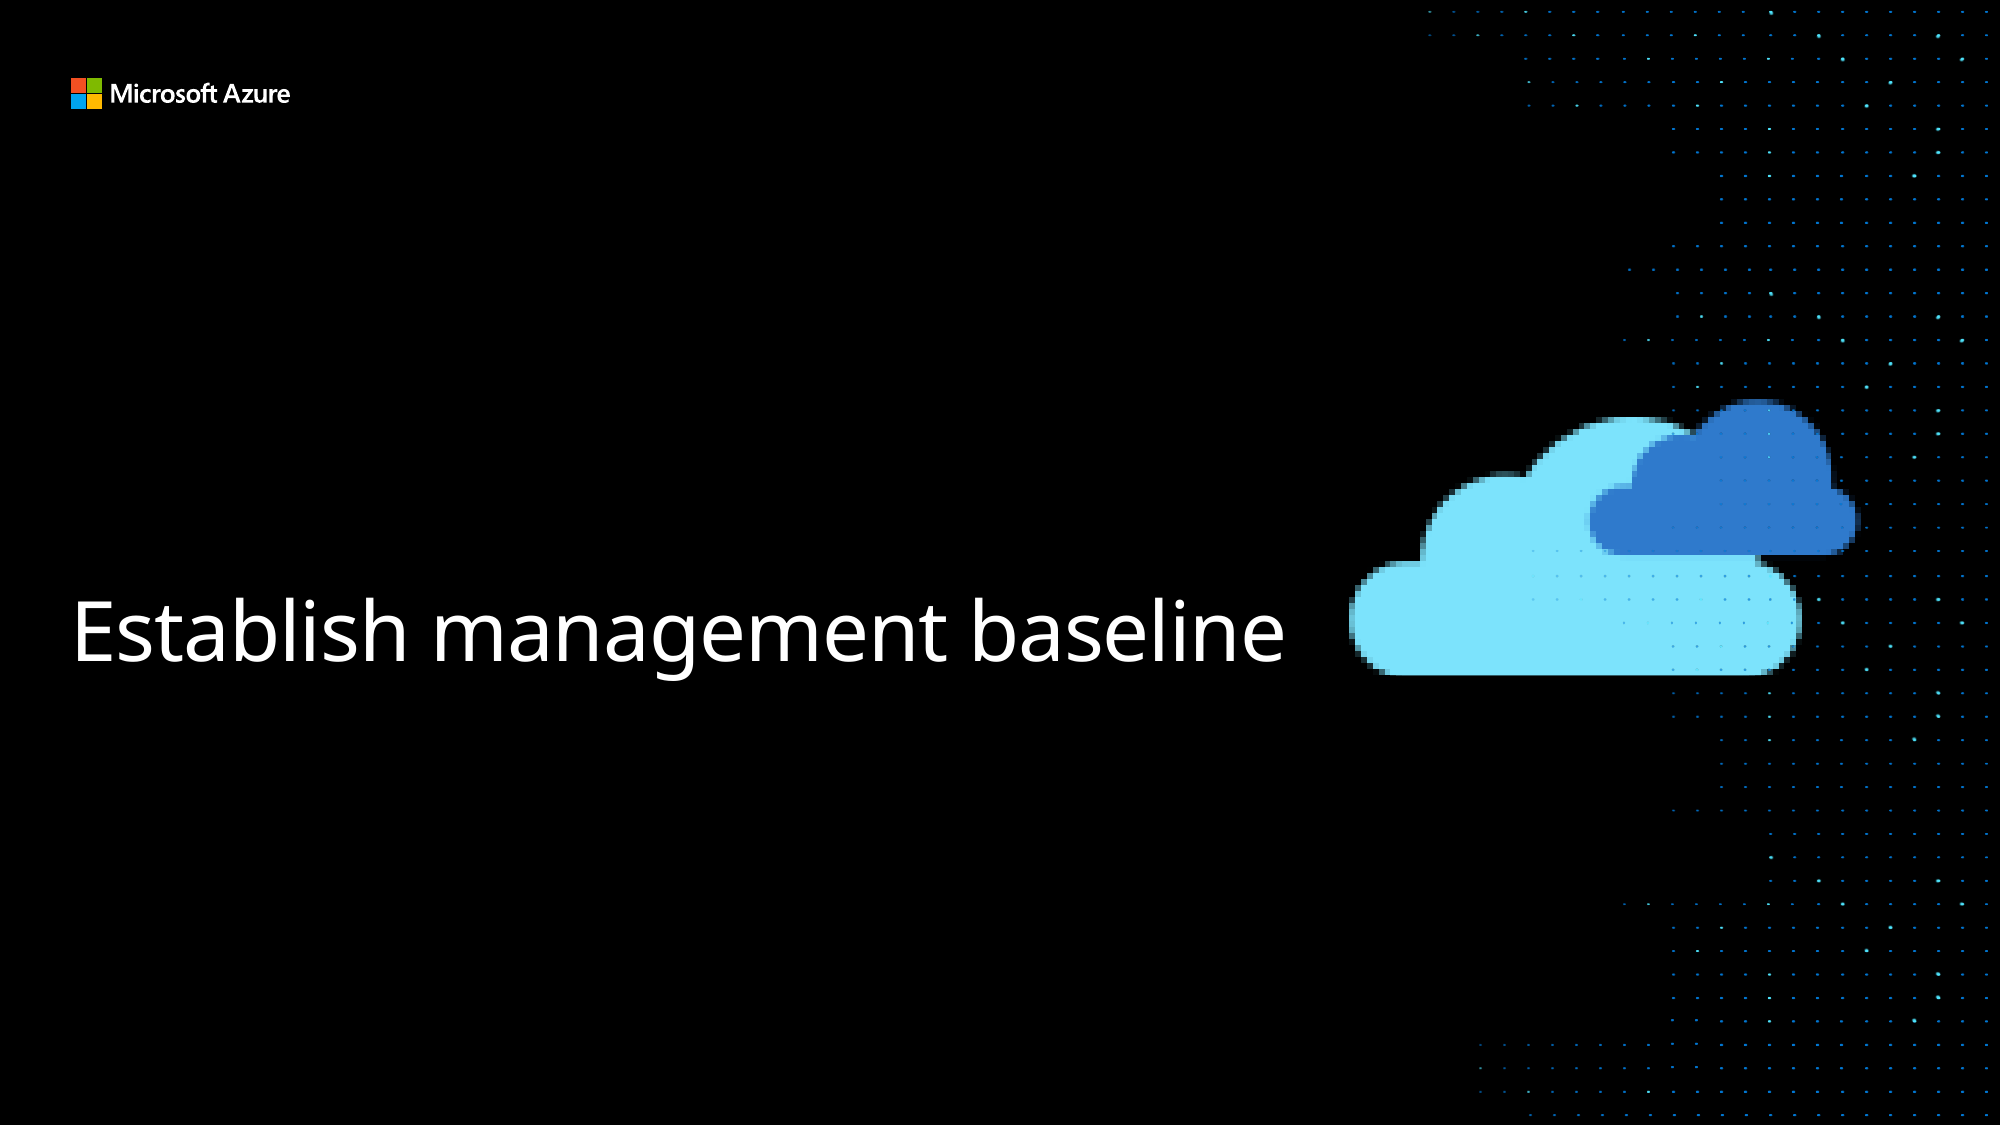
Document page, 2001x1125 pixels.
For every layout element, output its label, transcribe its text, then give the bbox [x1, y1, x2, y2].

picture [1428, 8, 1988, 1117]
title Establish management baseline [70, 415, 1428, 710]
